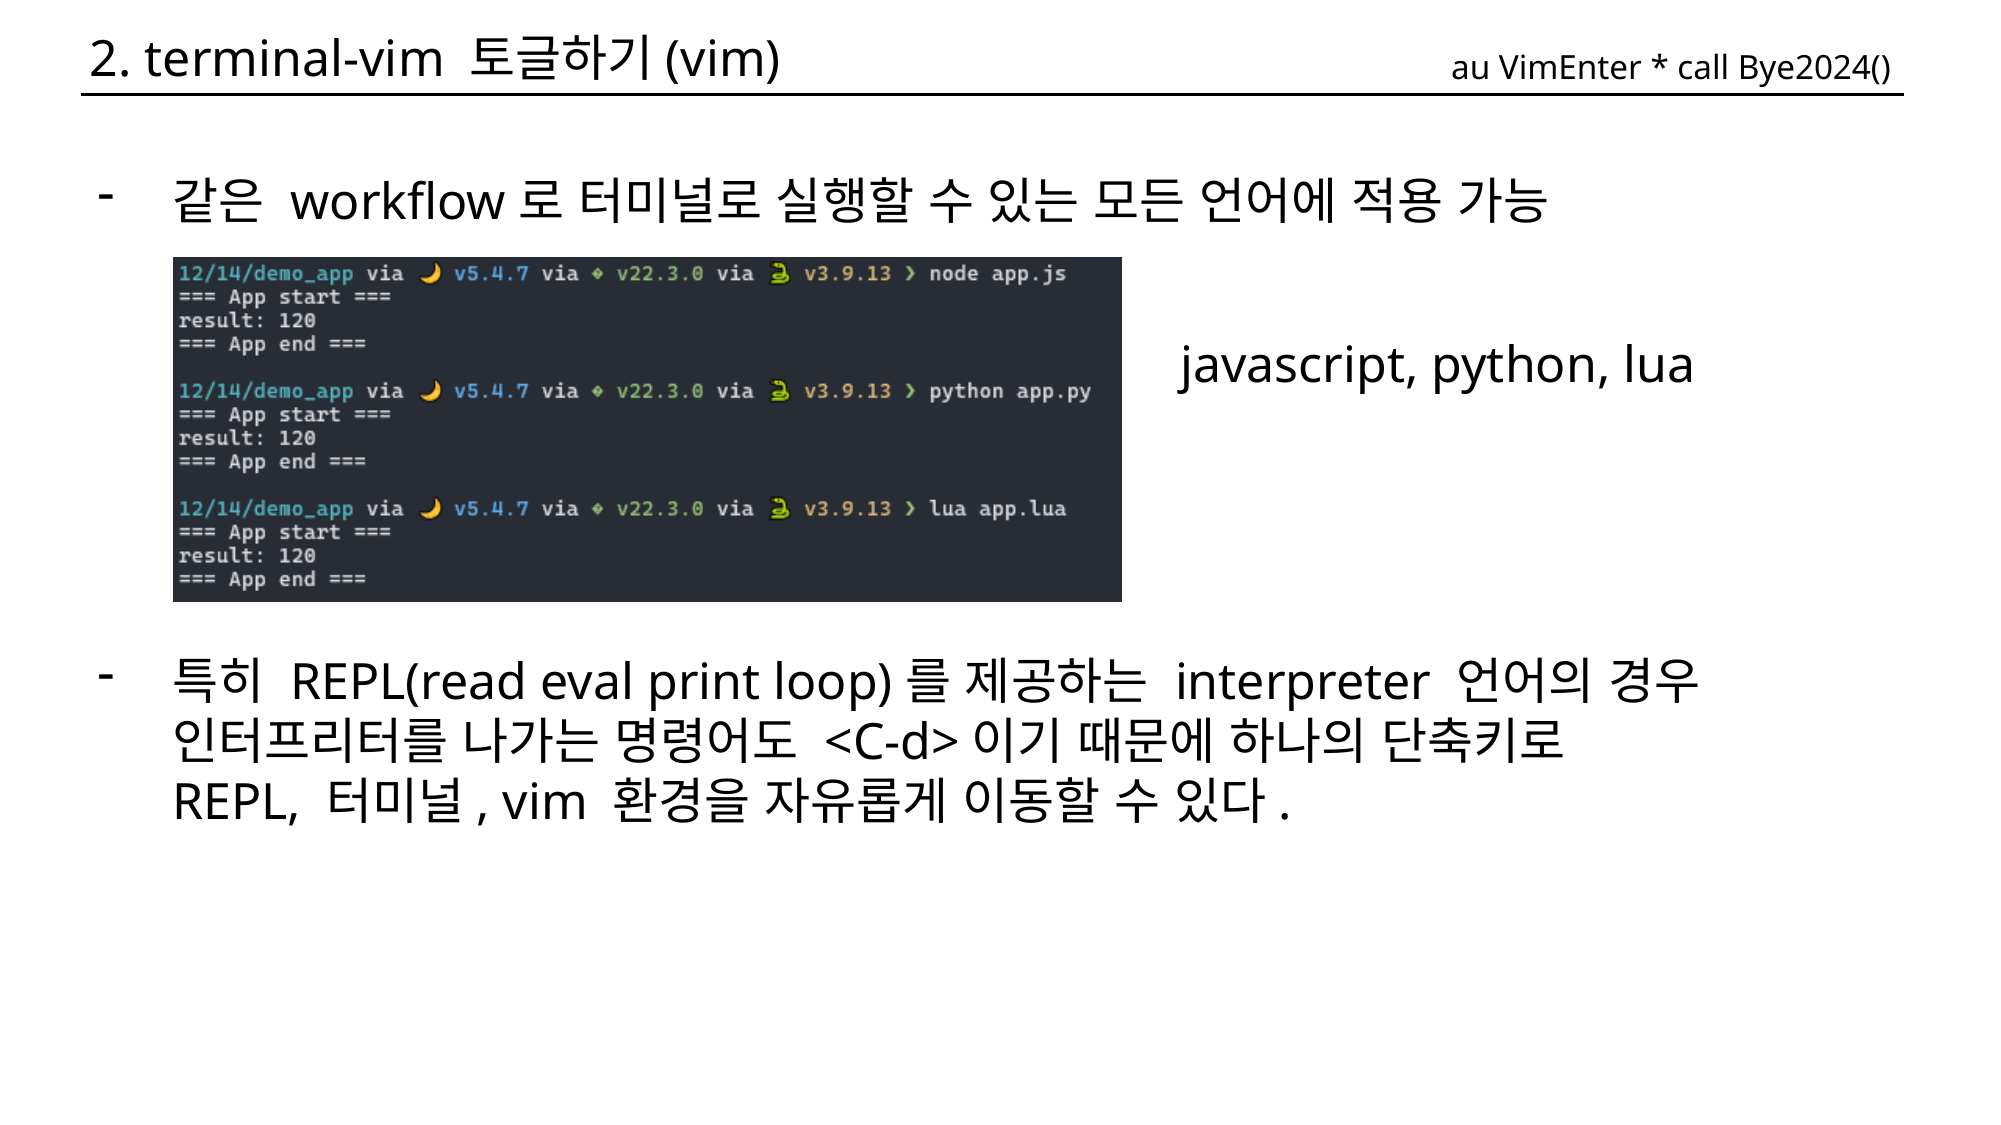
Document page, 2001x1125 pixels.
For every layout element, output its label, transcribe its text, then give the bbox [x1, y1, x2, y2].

picture [172, 257, 1123, 602]
text_box au VimEnter * call Bye2024() [1436, 38, 1907, 94]
text_box 같은 workflow로 터미널로 실행할 수 있는 모든 언어에 적용 가능 특히 REPL(read eval print loop)를 제공하는 interpreter 언어의 경우 인터프리터를 나가는 명령어도 <C-d>이기 때문에 하나의 단축키로 REPL, 터미널, vim 환경을 자유롭게 이동할 수 있다. [82, 162, 1716, 837]
text_box javascript, python, lua [1165, 325, 1711, 401]
text_box 2. terminal-vim 토글하기(vim) [74, 18, 796, 94]
